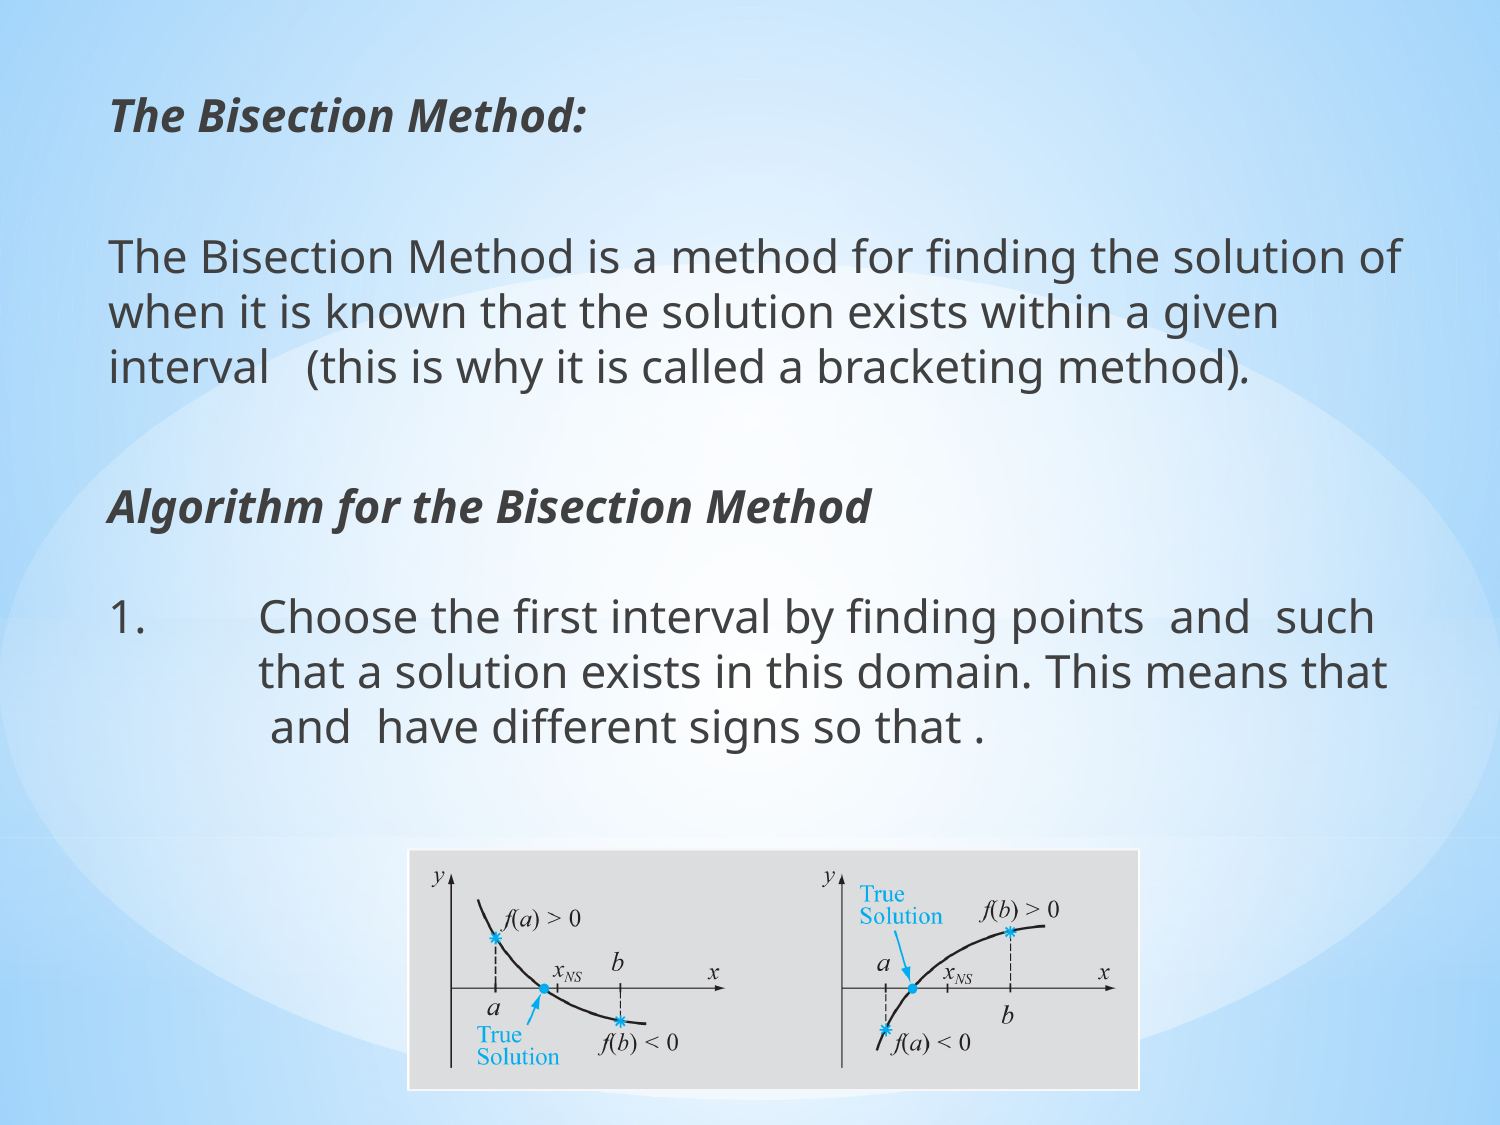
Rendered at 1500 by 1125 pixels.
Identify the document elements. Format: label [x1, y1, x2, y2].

picture [406, 847, 1140, 1092]
